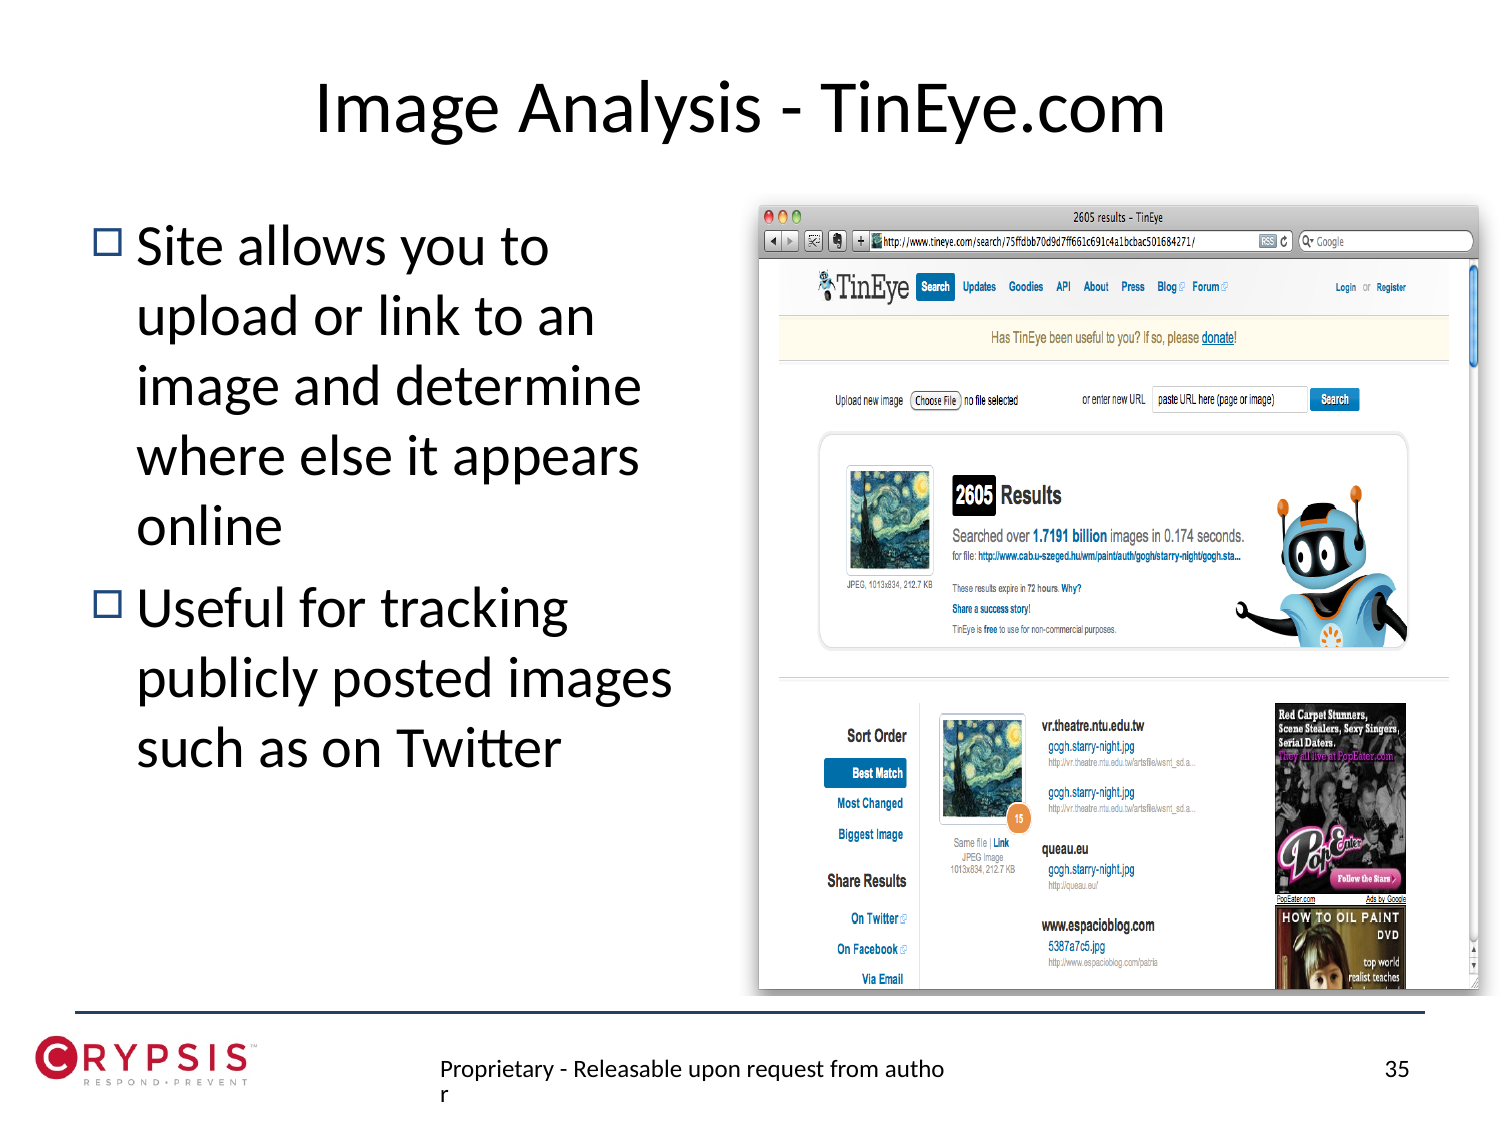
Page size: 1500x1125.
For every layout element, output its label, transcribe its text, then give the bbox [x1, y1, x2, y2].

slide_number 35 [1074, 1037, 1425, 1098]
footer Proprietary - Releasable upon request from author [425, 1037, 963, 1098]
picture [33, 1032, 259, 1088]
title Image Analysis - TinEye.com [75, 24, 1425, 180]
picture [738, 193, 1500, 996]
list Site allows you to upload or link to an image and determine where else it appears online Useful for tracking publicly posted images such as on Twitter [75, 200, 725, 1005]
